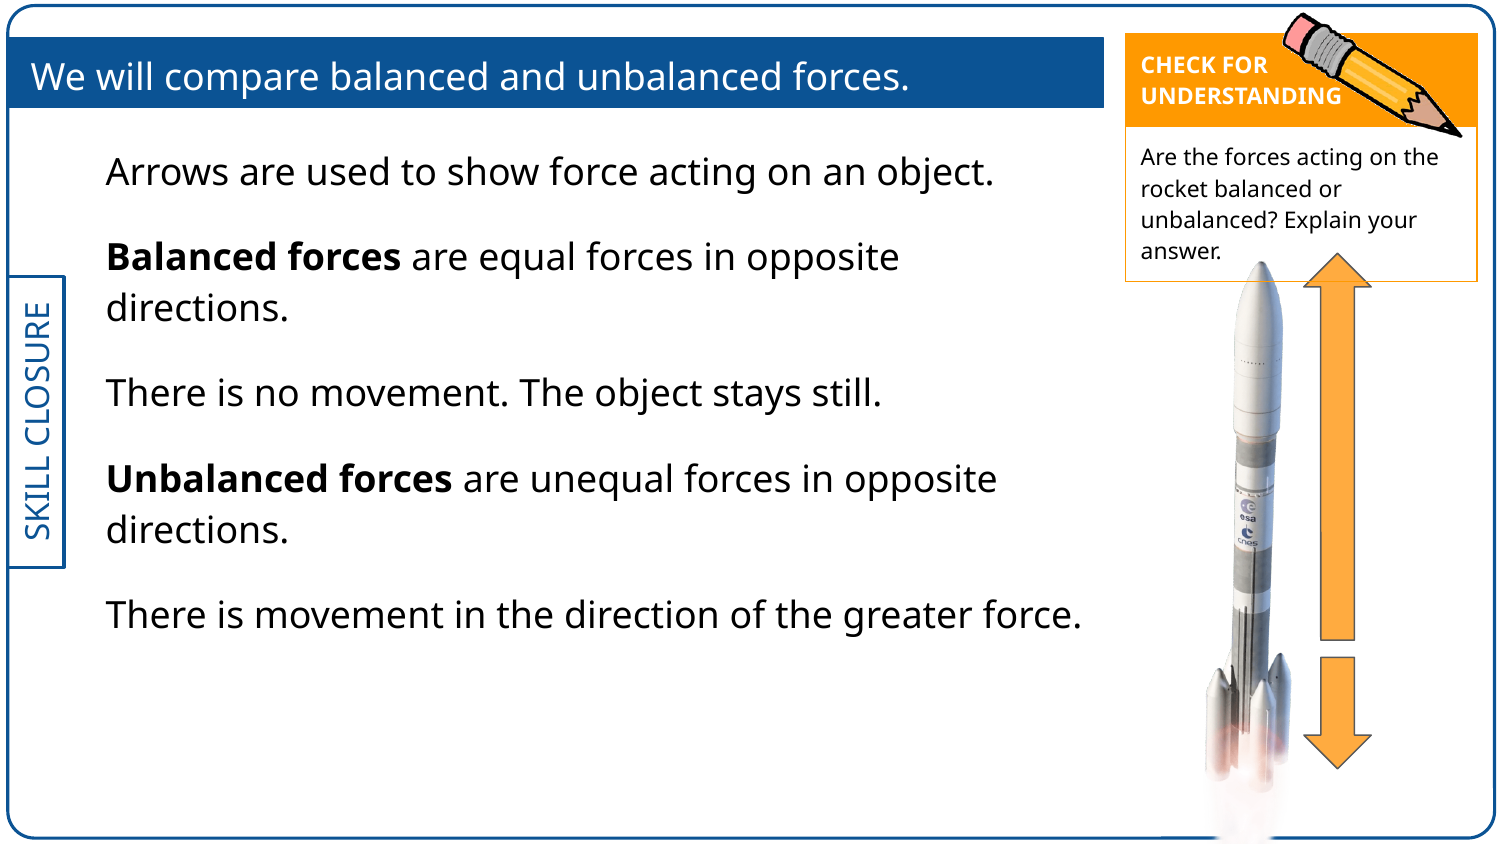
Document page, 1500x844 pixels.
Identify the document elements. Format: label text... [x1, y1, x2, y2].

list Arrows are used to show force acting on an object. Balanced forces are equal forces in opposite directions. There is no movement. The object stays still. Unbalanced forces are unequal forces in opposite directions. There is movement in the direction of the greater force. [90, 125, 1104, 807]
picture [958, 282, 1500, 844]
text_box [1303, 282, 1372, 419]
table_cell Are the forces acting on the rocket balanced or unbalanced? Explain your answer. [1126, 127, 1476, 281]
text_box [1319, 751, 1356, 769]
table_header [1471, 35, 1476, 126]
subtitle We will compare balanced and unbalanced forces. [15, 43, 1097, 101]
table_header CHECK FOR UNDERSTANDING [1126, 35, 1273, 126]
picture [1278, 7, 1467, 145]
